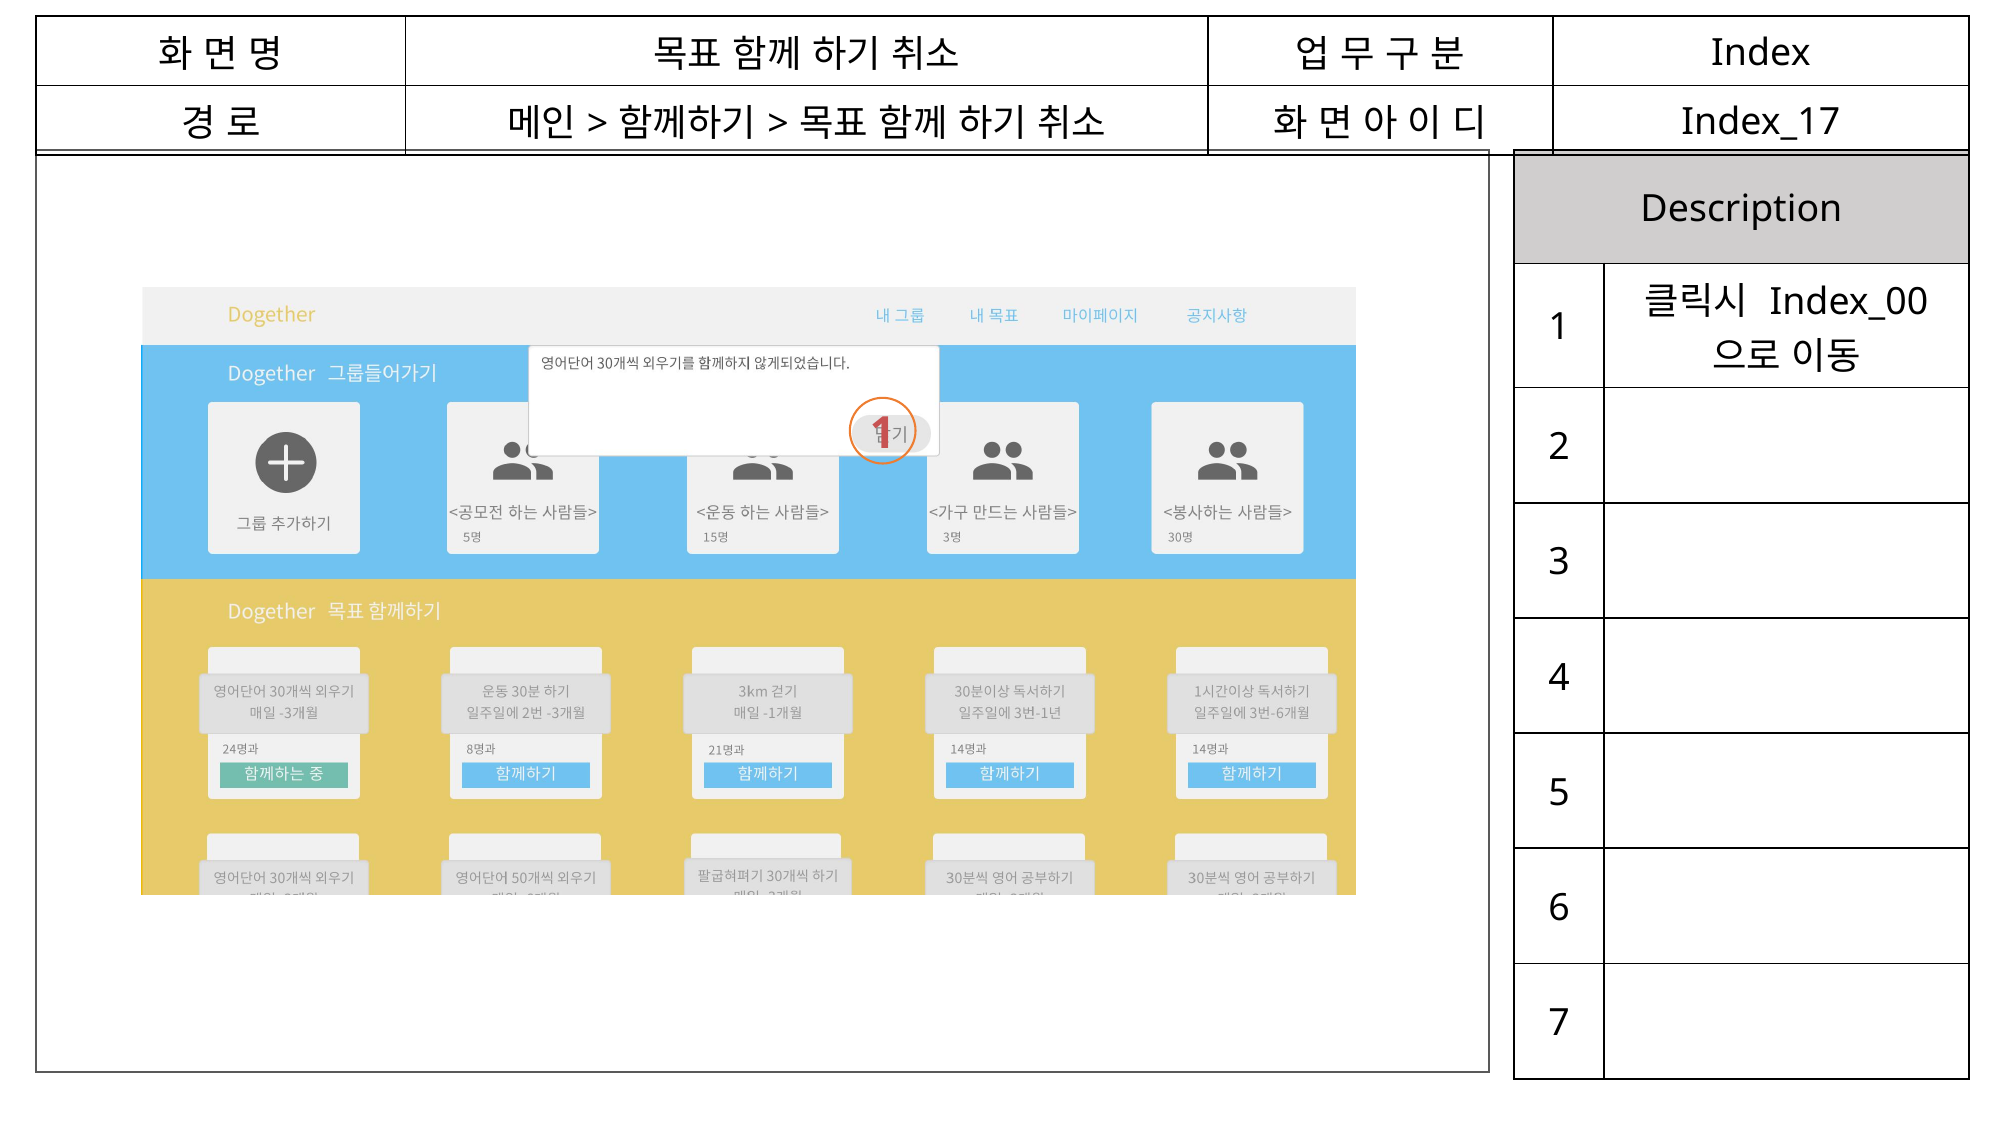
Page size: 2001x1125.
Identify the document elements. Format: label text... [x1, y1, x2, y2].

table_cell 5 [1515, 734, 1603, 847]
table_cell [1605, 388, 1968, 502]
table_header Description [1515, 156, 1968, 263]
table_cell [1605, 734, 1968, 847]
text_box [35, 156, 1490, 1073]
table_header 화 면 명 [37, 17, 405, 85]
table_cell 3 [1515, 504, 1603, 617]
table_cell 화 면 아 이 디 [1209, 86, 1552, 154]
picture [141, 287, 1356, 895]
table_header 목표 함께 하기 취소 [406, 17, 1207, 85]
table_cell 2 [1515, 388, 1603, 502]
table_header Index [1554, 17, 1968, 85]
table_cell 1 [1515, 264, 1603, 387]
table_cell 6 [1515, 849, 1603, 963]
table_cell Index_17 [1554, 86, 1968, 154]
table_cell [1605, 964, 1968, 1078]
table_cell 메인>함께하기>목표 함께 하기 취소 [406, 86, 1207, 154]
table_cell 4 [1515, 619, 1603, 732]
table_cell [1605, 849, 1968, 963]
table_cell [1605, 619, 1968, 732]
table_cell 클릭시 Index_00 으로 이동 [1605, 264, 1968, 387]
table_cell [1605, 504, 1968, 617]
table_cell 7 [1515, 964, 1603, 1078]
table_header 업 무 구 분 [1209, 17, 1552, 85]
table_cell 경 로 [37, 86, 405, 154]
